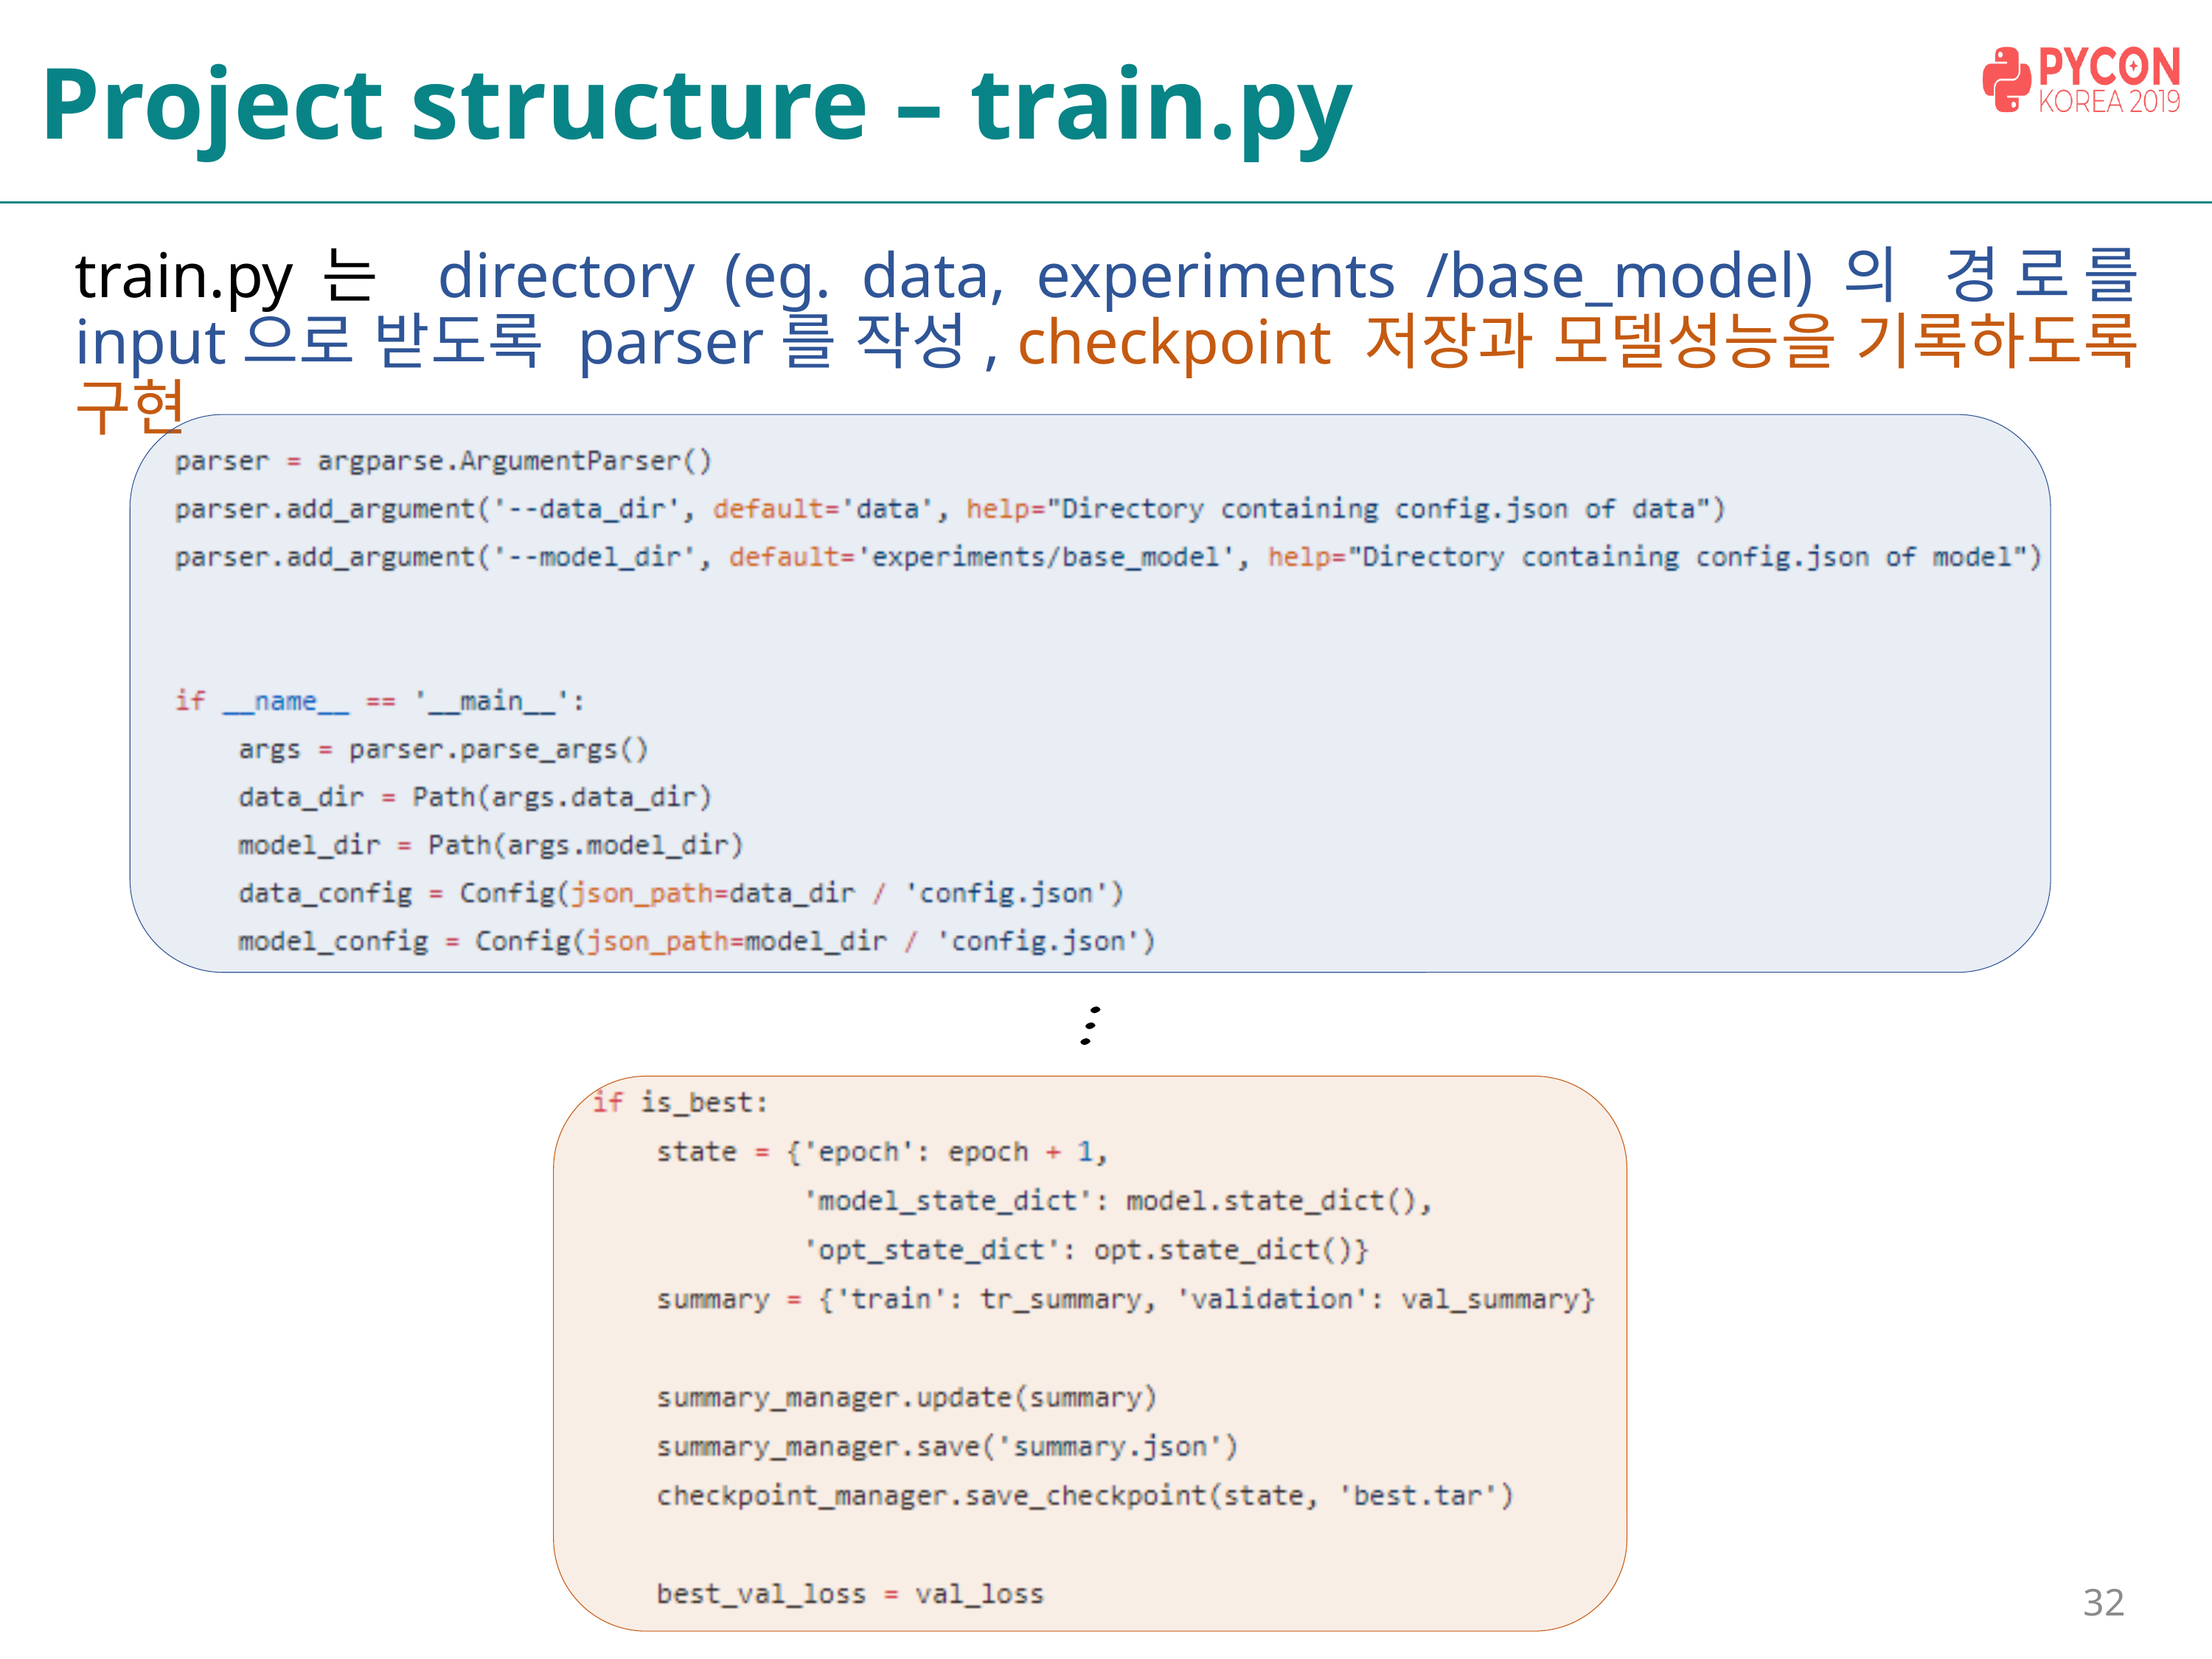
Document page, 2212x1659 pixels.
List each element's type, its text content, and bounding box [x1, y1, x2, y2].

list train.py는 directory (eg. data, experiments /base_model)의 경로를 input으로 받도록 parser를 작성, checkpoint 저장과 모델성능을 기록하도록 구현 [63, 239, 2152, 1652]
text_box [552, 1102, 580, 1605]
title Project structure – train.py [27, 29, 2185, 186]
picture [160, 439, 2052, 980]
text_box [594, 1616, 1587, 1632]
picture [580, 1076, 1600, 1616]
text_box [1600, 1102, 1628, 1605]
text_box [129, 414, 2023, 949]
slide_number 32 [1638, 1559, 2137, 1649]
